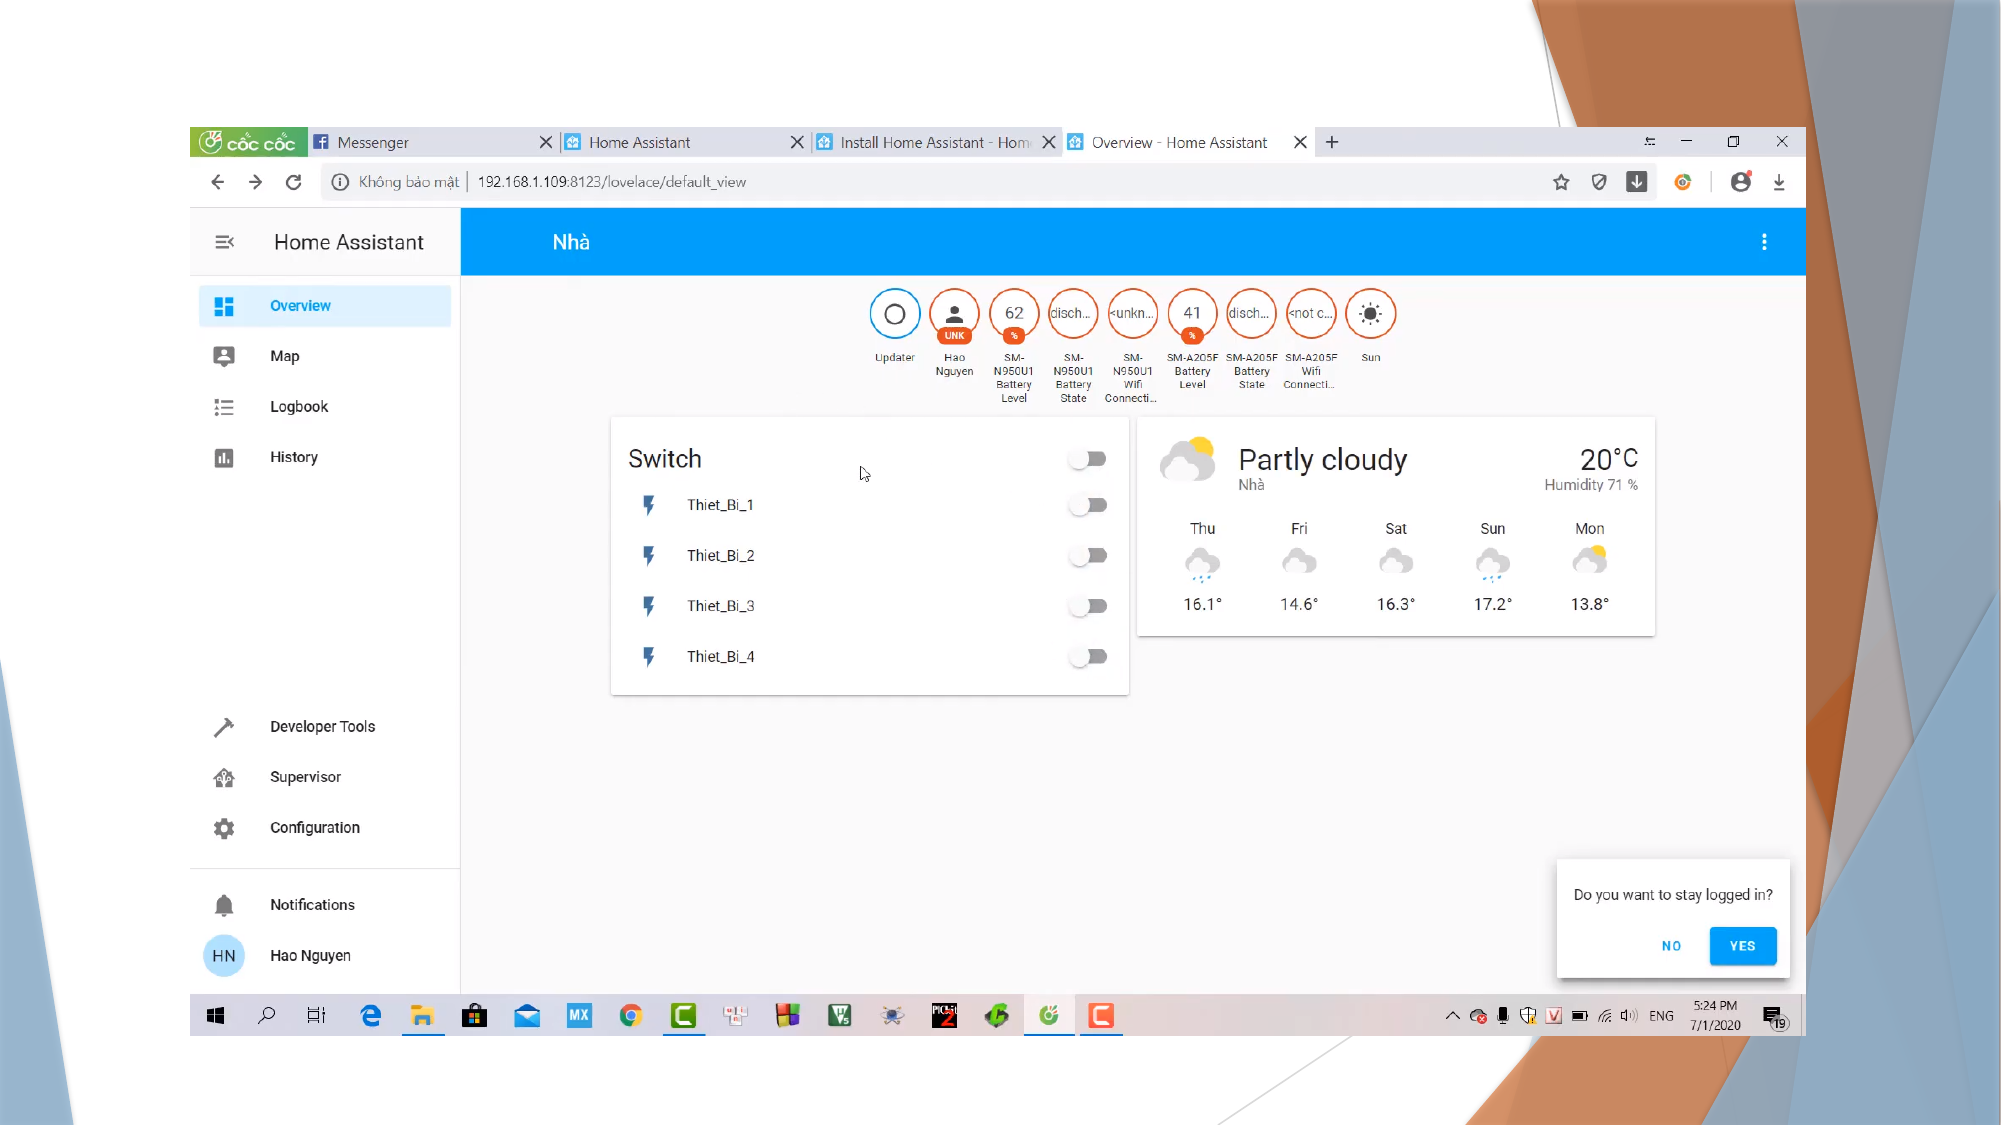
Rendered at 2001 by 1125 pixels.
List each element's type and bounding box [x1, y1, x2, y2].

picture [190, 126, 1807, 1037]
